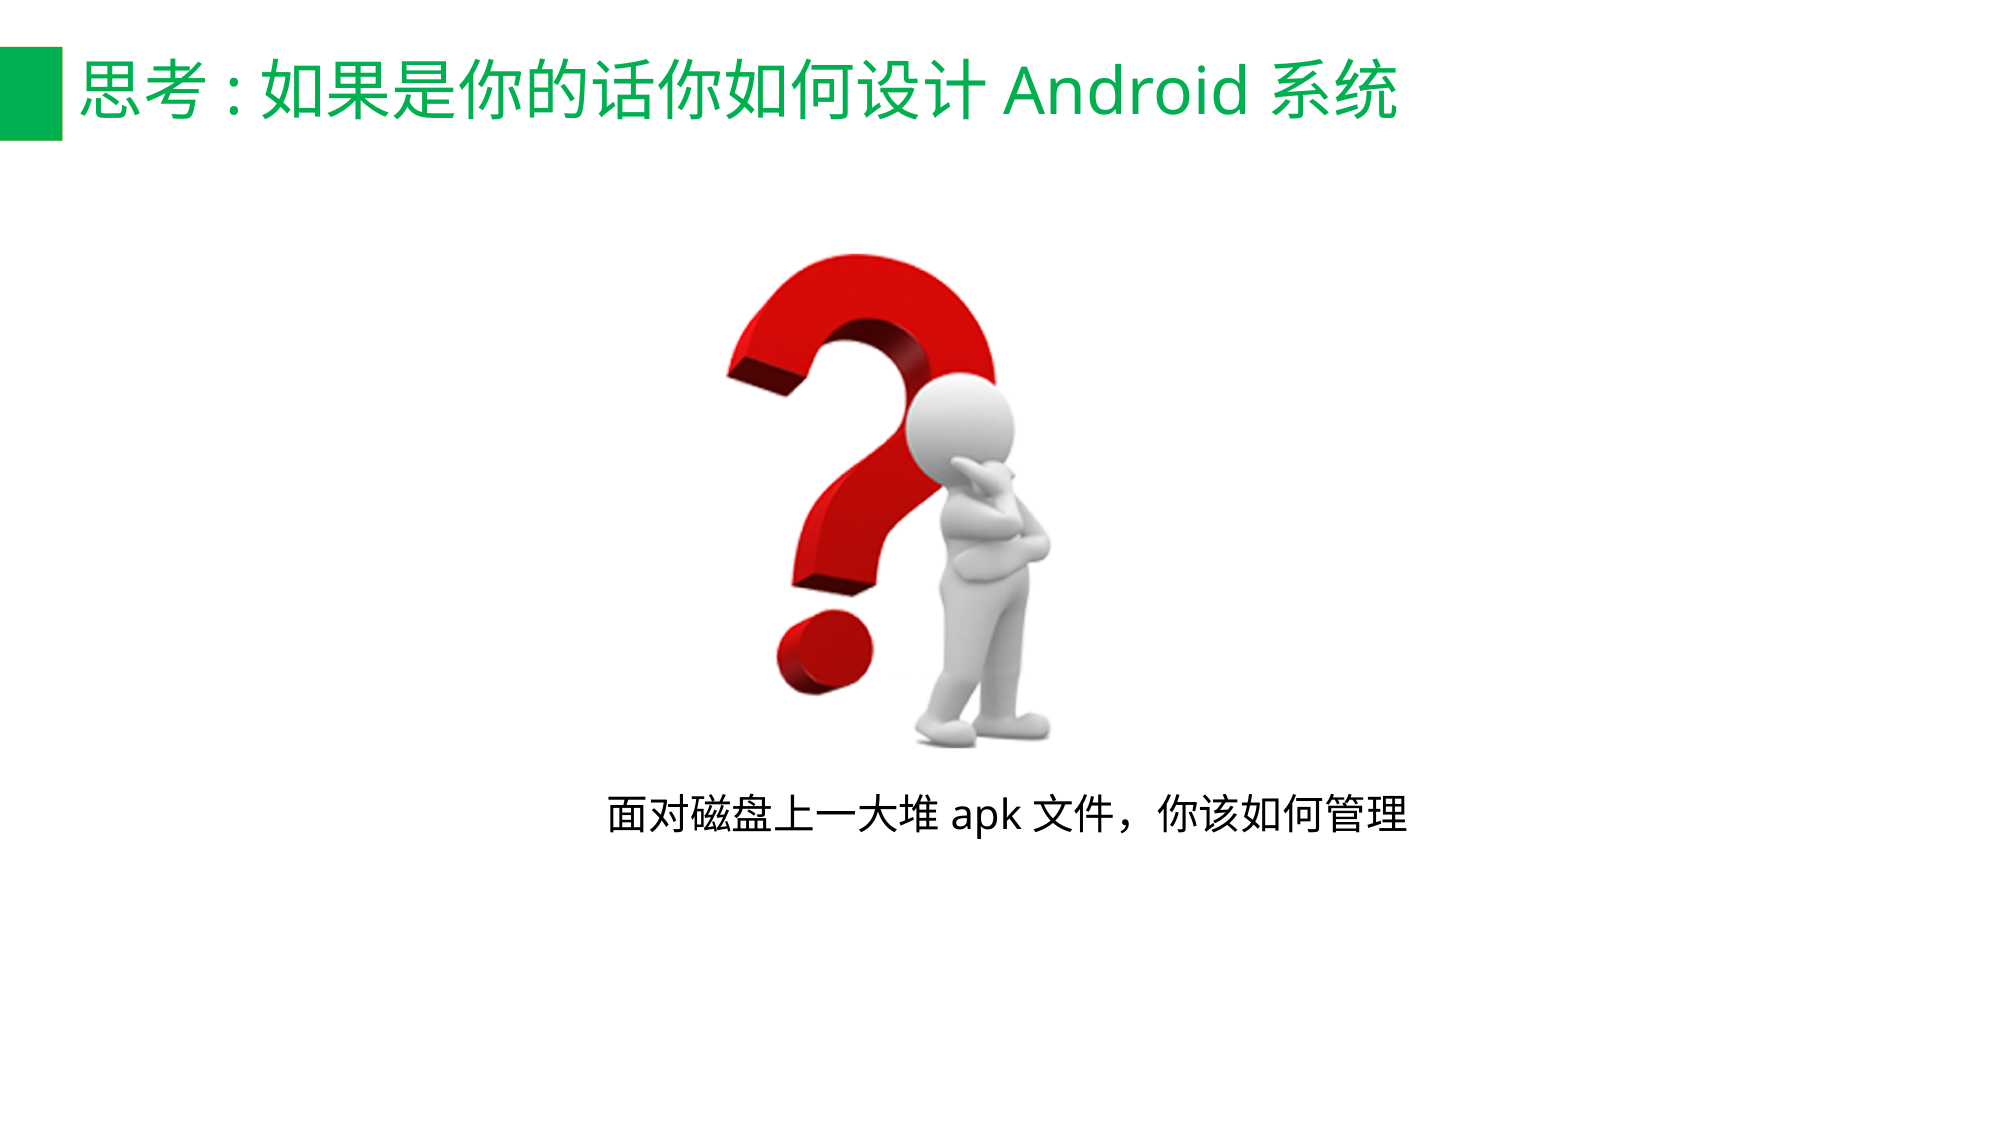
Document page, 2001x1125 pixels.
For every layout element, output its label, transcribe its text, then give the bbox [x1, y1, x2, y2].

title 思考:如果是你的话你如何设计Android系统 [62, 45, 1938, 141]
text_box 面对磁盘上一大堆apk文件，你该如何管理 [591, 768, 2000, 864]
picture [481, 243, 1302, 761]
text_box 课程小结 [137, 34, 2000, 131]
